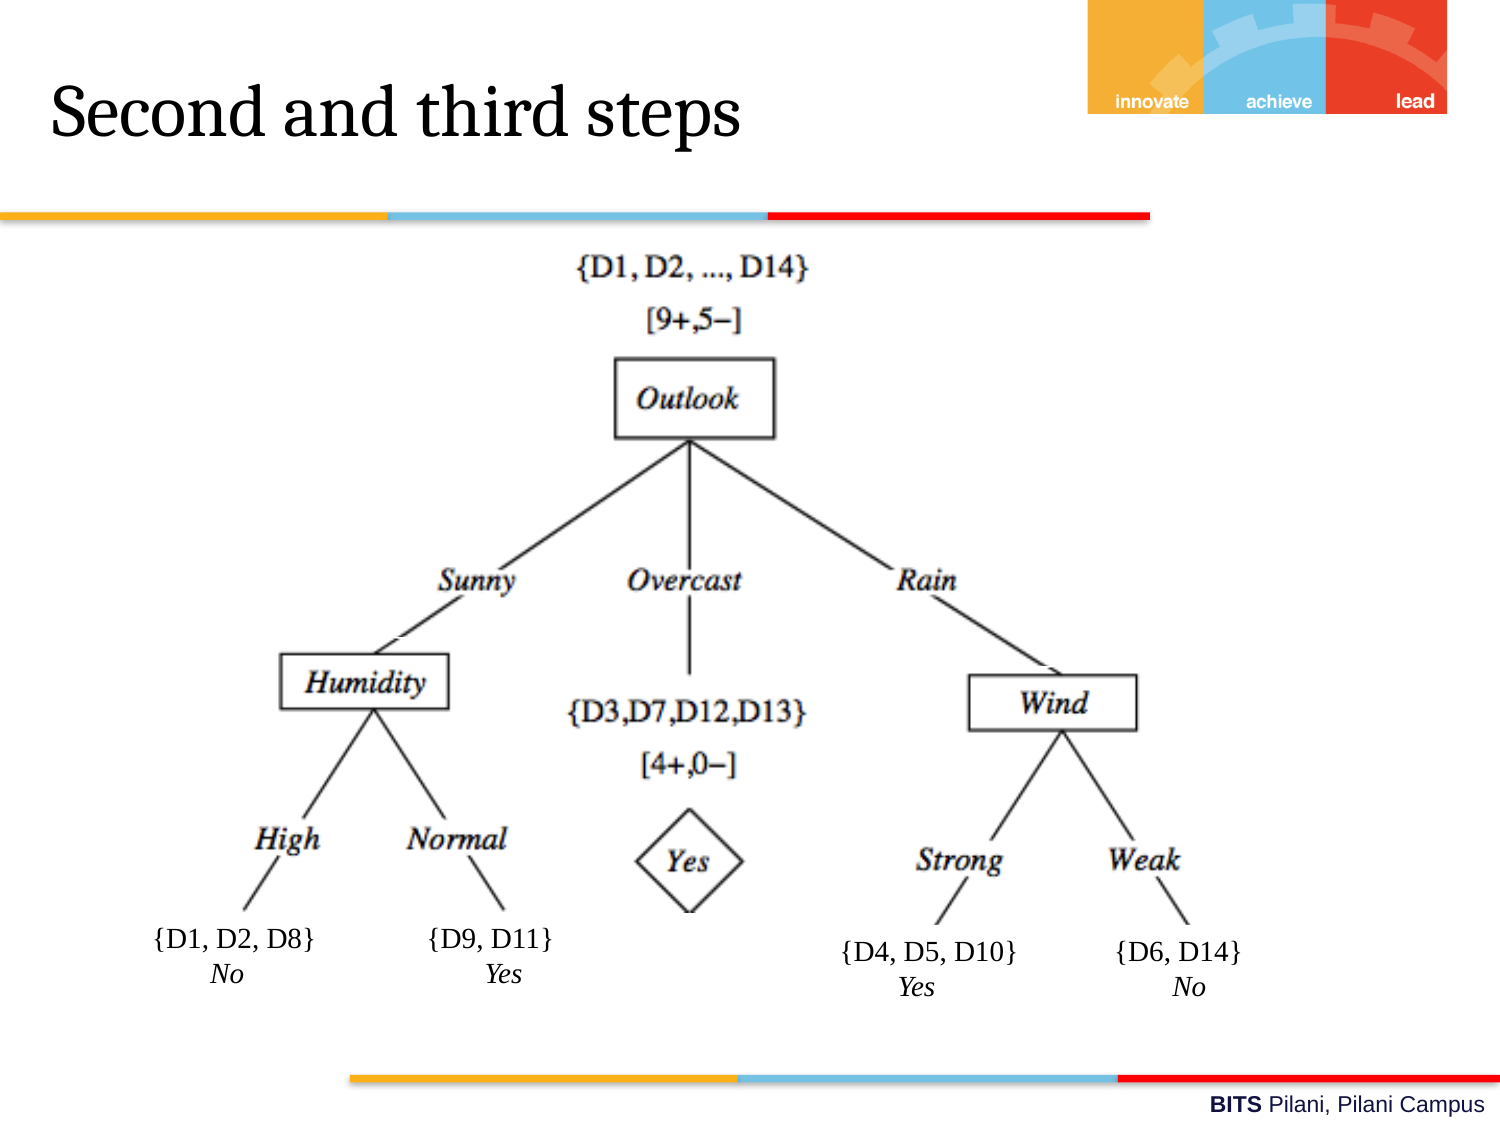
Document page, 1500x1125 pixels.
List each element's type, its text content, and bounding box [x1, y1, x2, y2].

title Second and third steps [37, 38, 1455, 175]
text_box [137, 637, 569, 999]
picture [199, 237, 1243, 913]
picture [1087, 0, 1448, 38]
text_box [824, 666, 1258, 1012]
